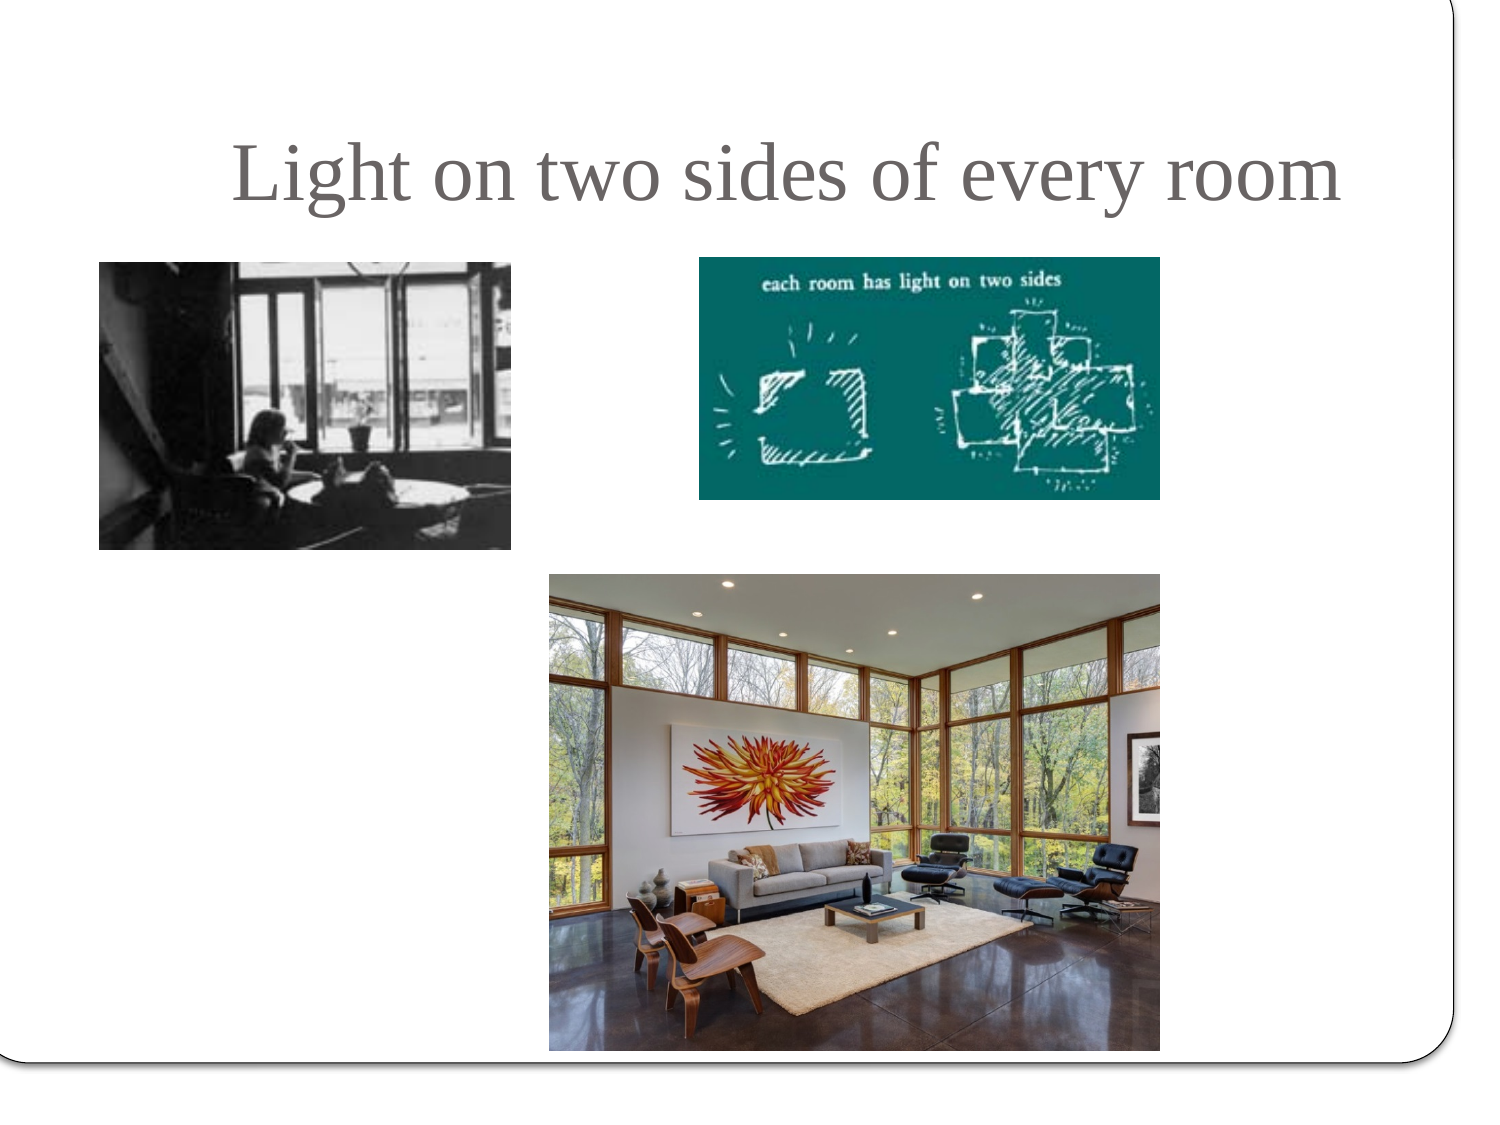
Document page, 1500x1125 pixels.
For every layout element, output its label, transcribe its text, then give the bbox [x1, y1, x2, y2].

picture [699, 257, 1160, 501]
picture [549, 574, 1160, 1051]
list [99, 262, 511, 551]
title Light on two sides of every room [150, 45, 1425, 233]
